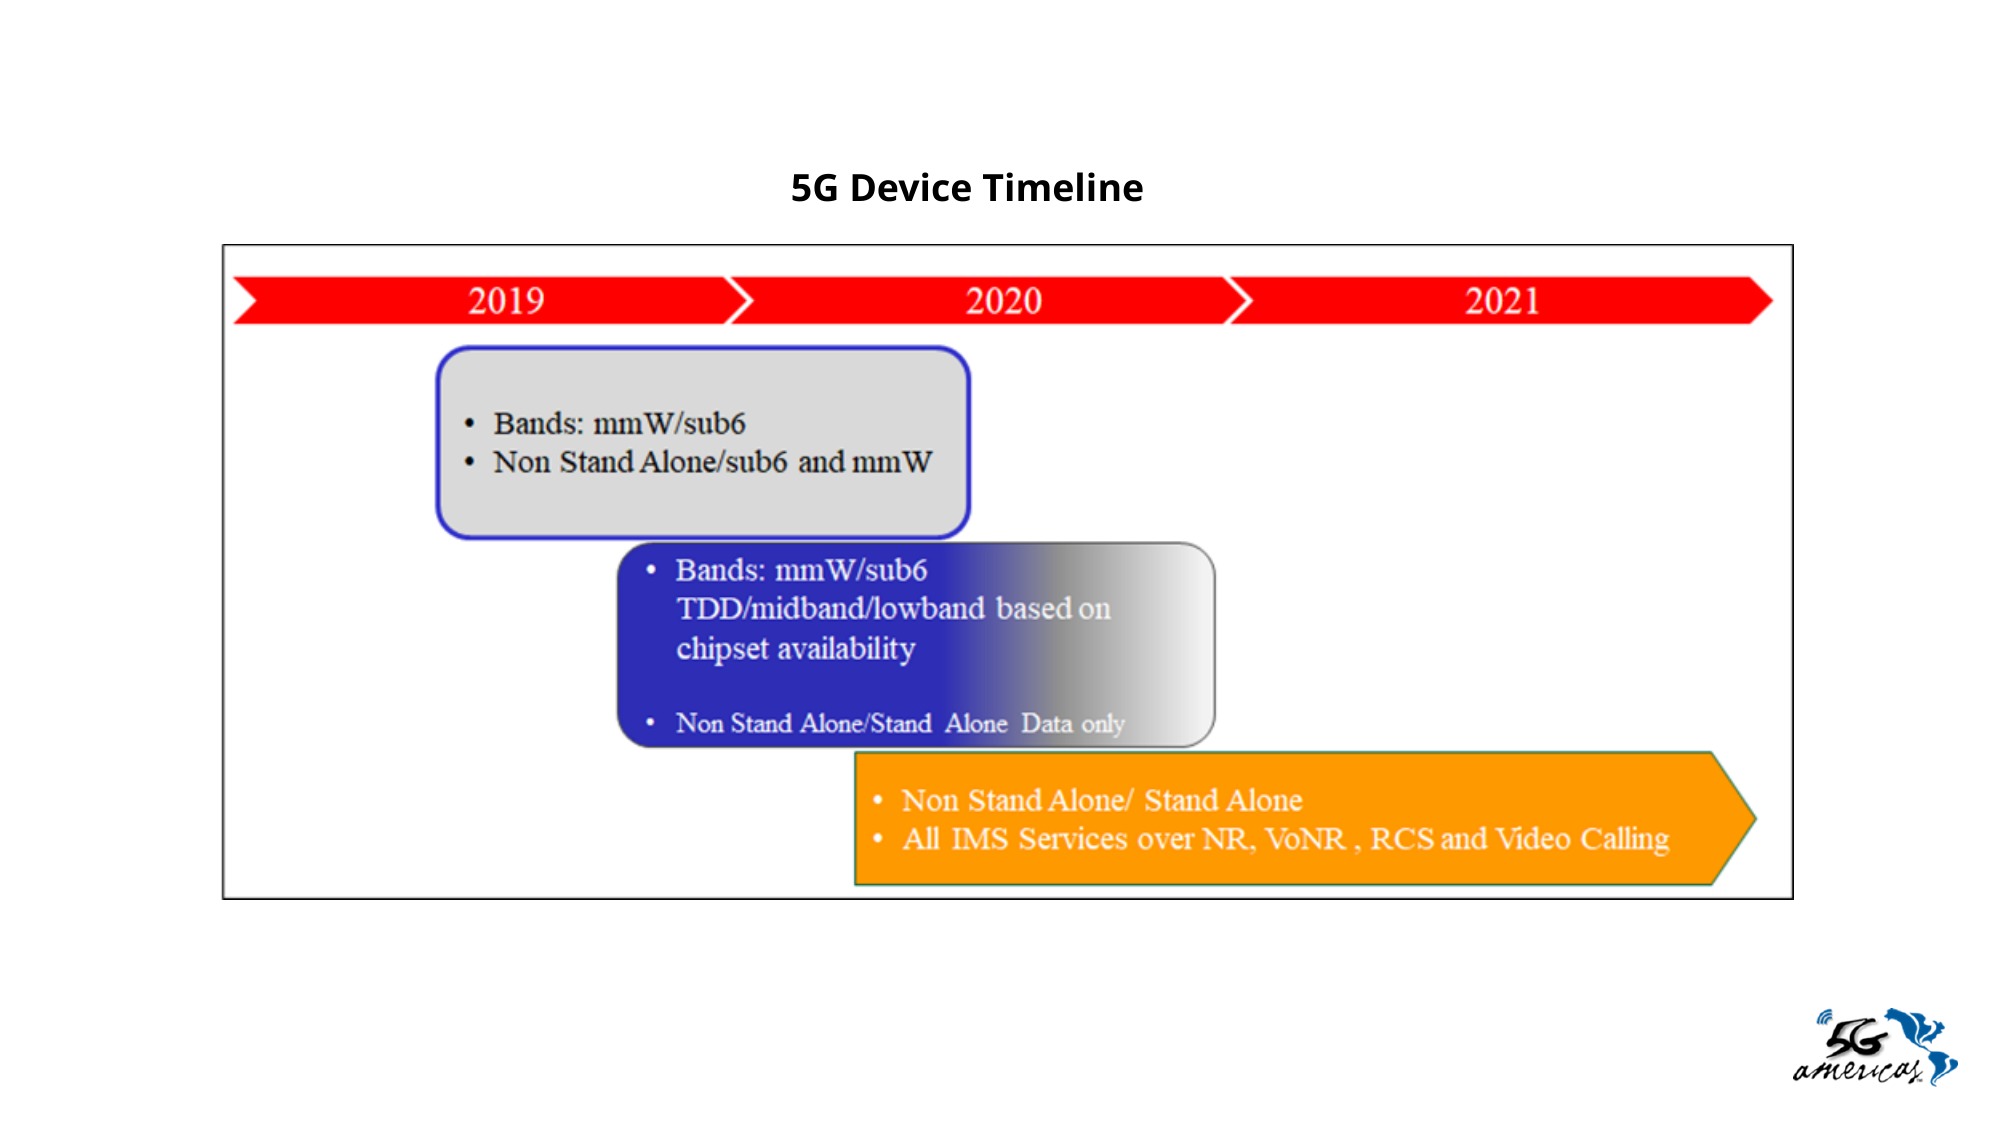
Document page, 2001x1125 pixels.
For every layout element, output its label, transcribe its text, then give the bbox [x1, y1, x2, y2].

picture [1793, 1008, 1958, 1087]
picture [219, 244, 1794, 900]
title 5G Device Timeline [775, 81, 2000, 299]
